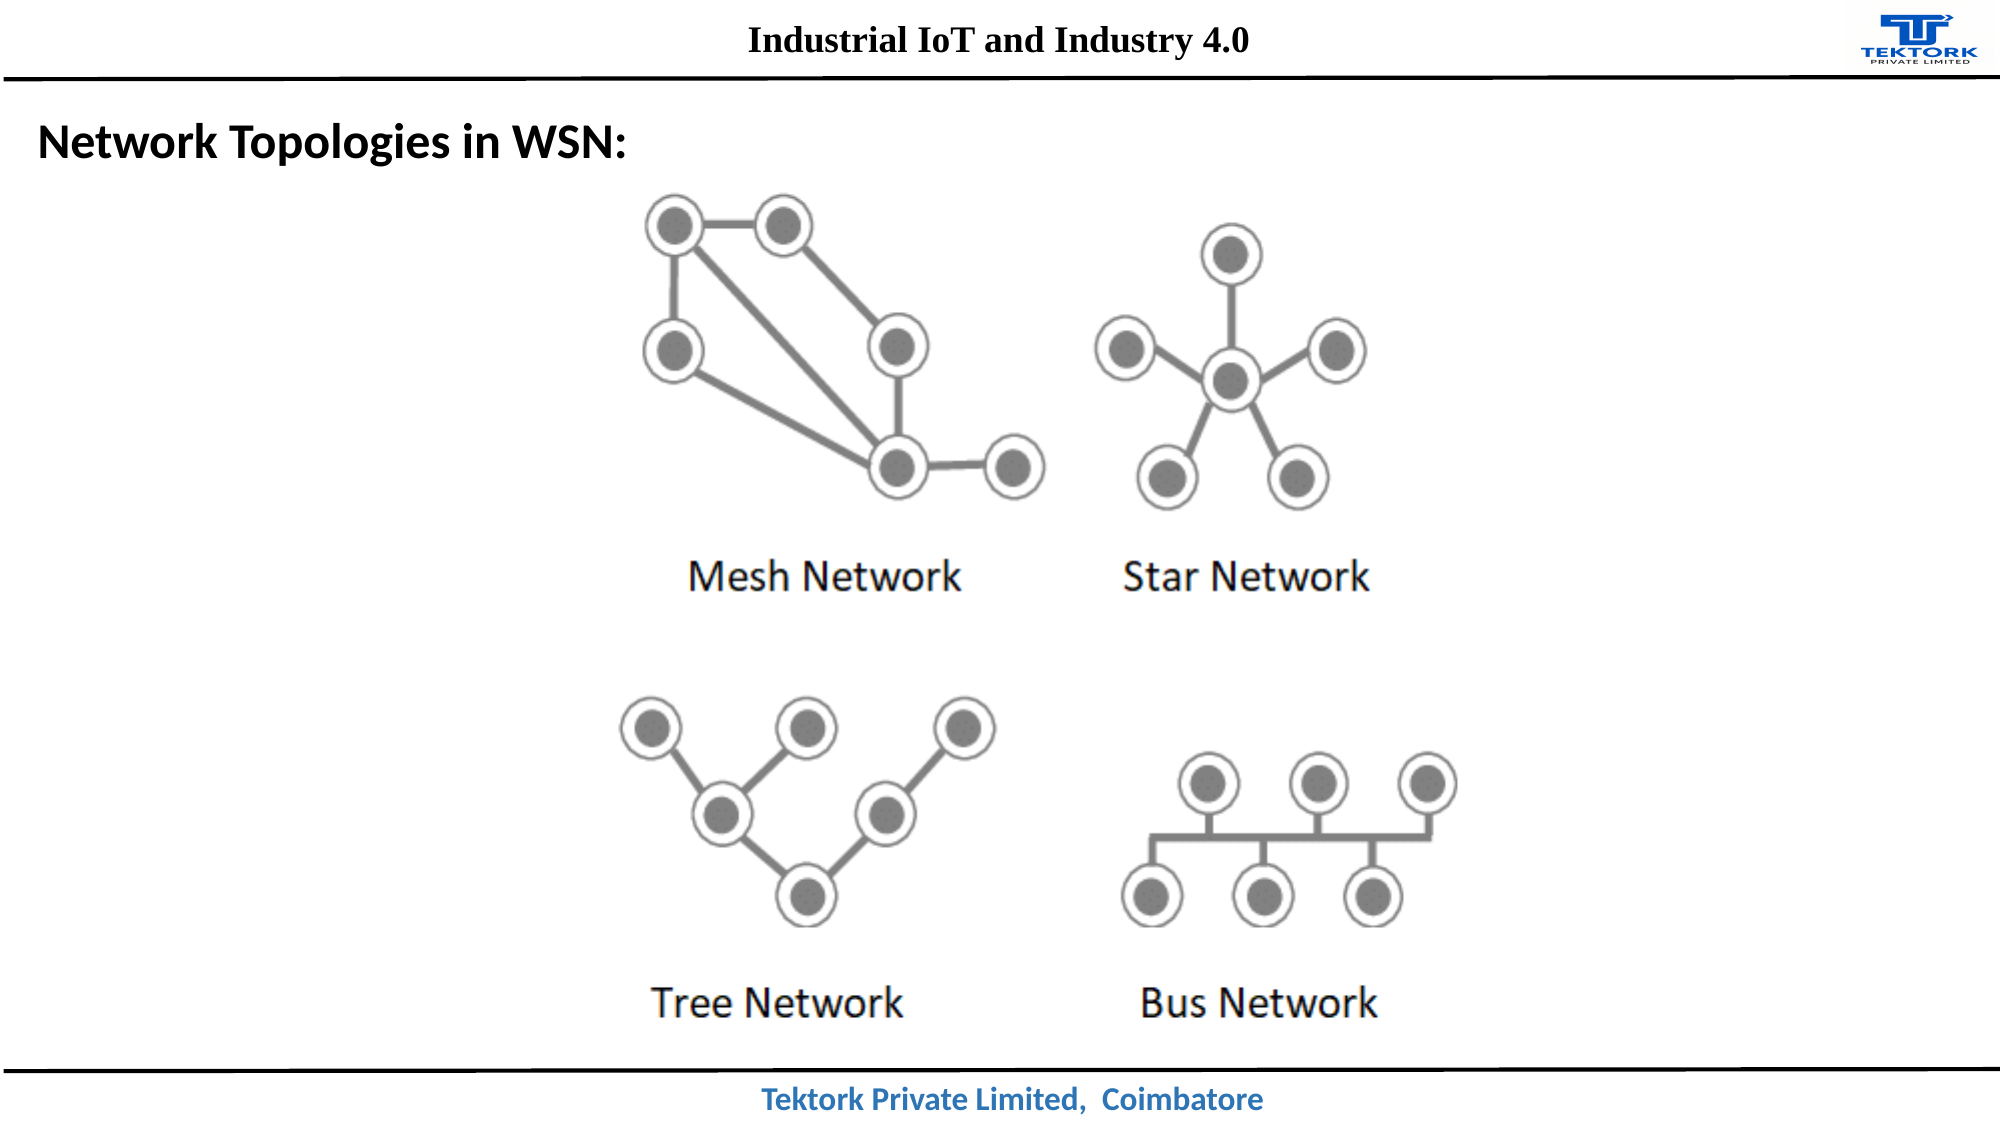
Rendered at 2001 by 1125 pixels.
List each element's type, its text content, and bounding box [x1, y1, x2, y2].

text_box Network Topologies in WSN: [22, 100, 643, 176]
text_box Tektork Private Limited, Coimbatore [419, 1072, 1608, 1125]
picture [1845, 1, 1995, 77]
text_box Industrial IoT and Industry 4.0 [732, 7, 1267, 68]
picture [351, 191, 1712, 1038]
